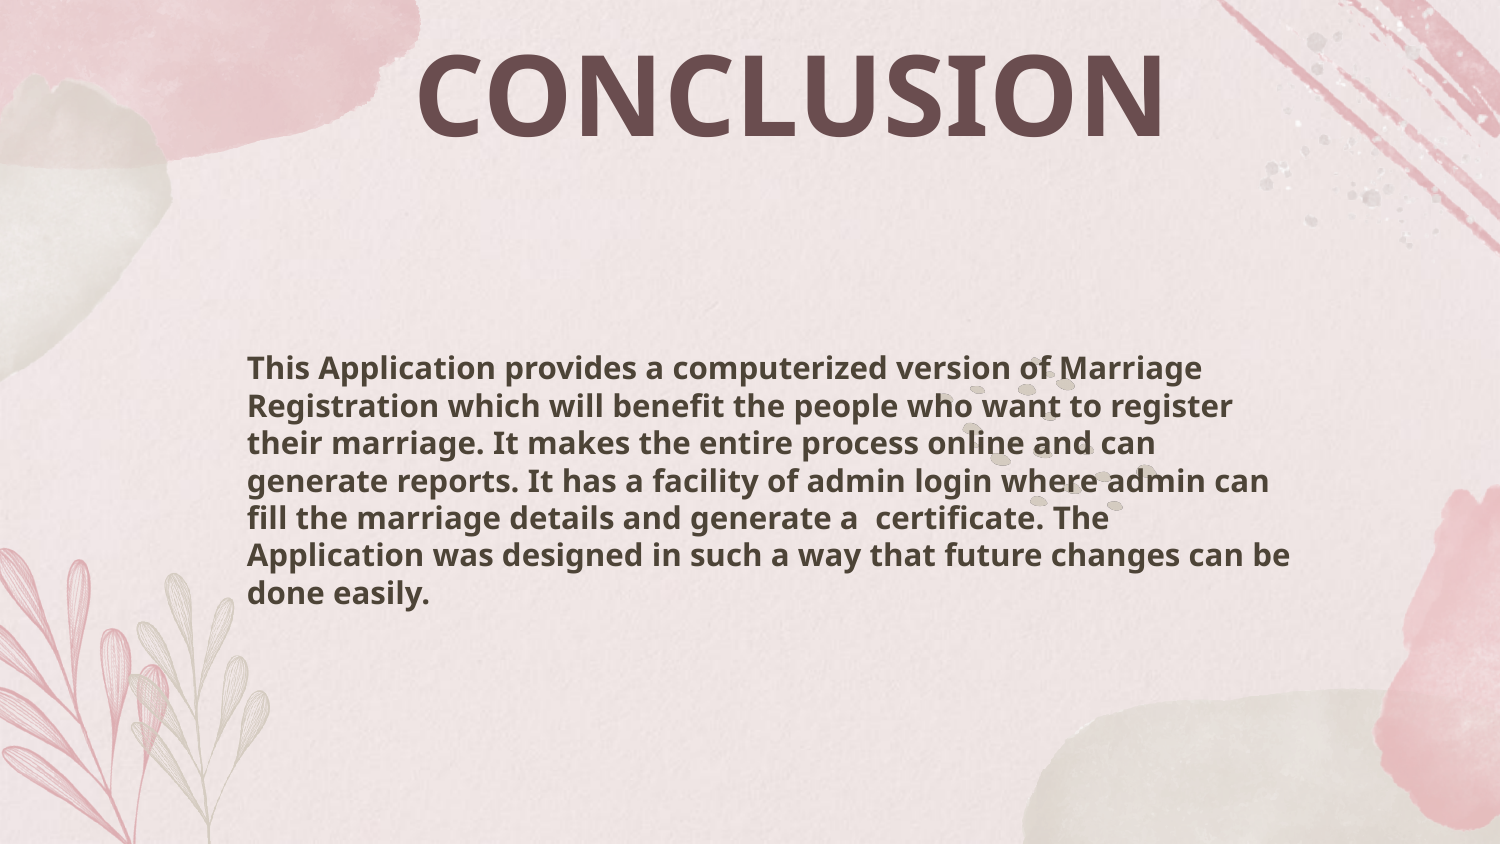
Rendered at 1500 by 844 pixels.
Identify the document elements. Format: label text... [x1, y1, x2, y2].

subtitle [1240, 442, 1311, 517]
picture [0, 0, 1500, 844]
subtitle This Application provides a computerized version of Marriage Registration which will benefit the people who want to register their marriage. It makes the entire process online and can generate reports. It has a facility of admin login where admin can fill the marriage details and generate a certificate. The Application was designed in such a way that future changes can be done easily. [231, 442, 827, 517]
title CONCLUSION [84, 51, 1500, 132]
